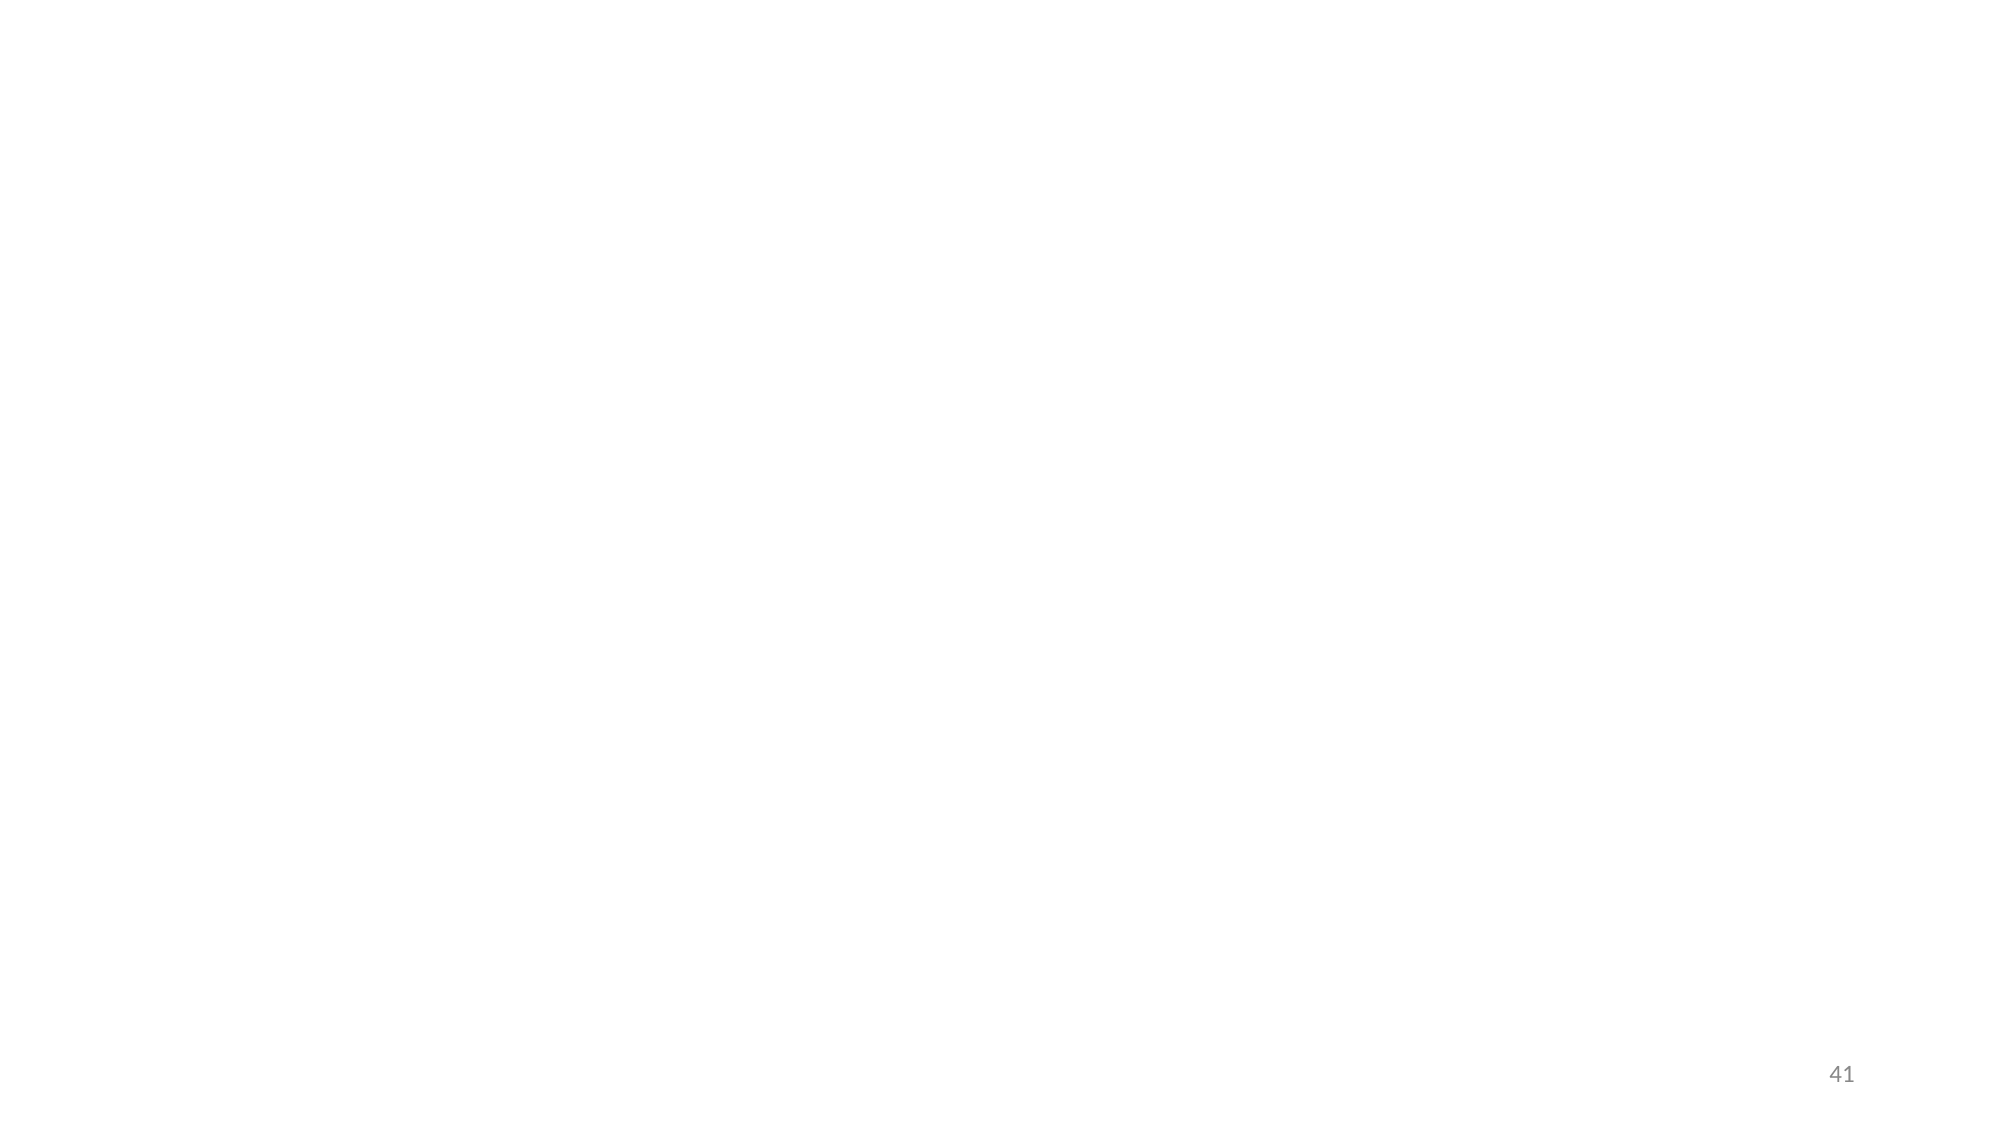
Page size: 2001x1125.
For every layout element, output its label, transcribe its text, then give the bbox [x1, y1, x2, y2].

slide_number 41 [1818, 1050, 1863, 1096]
